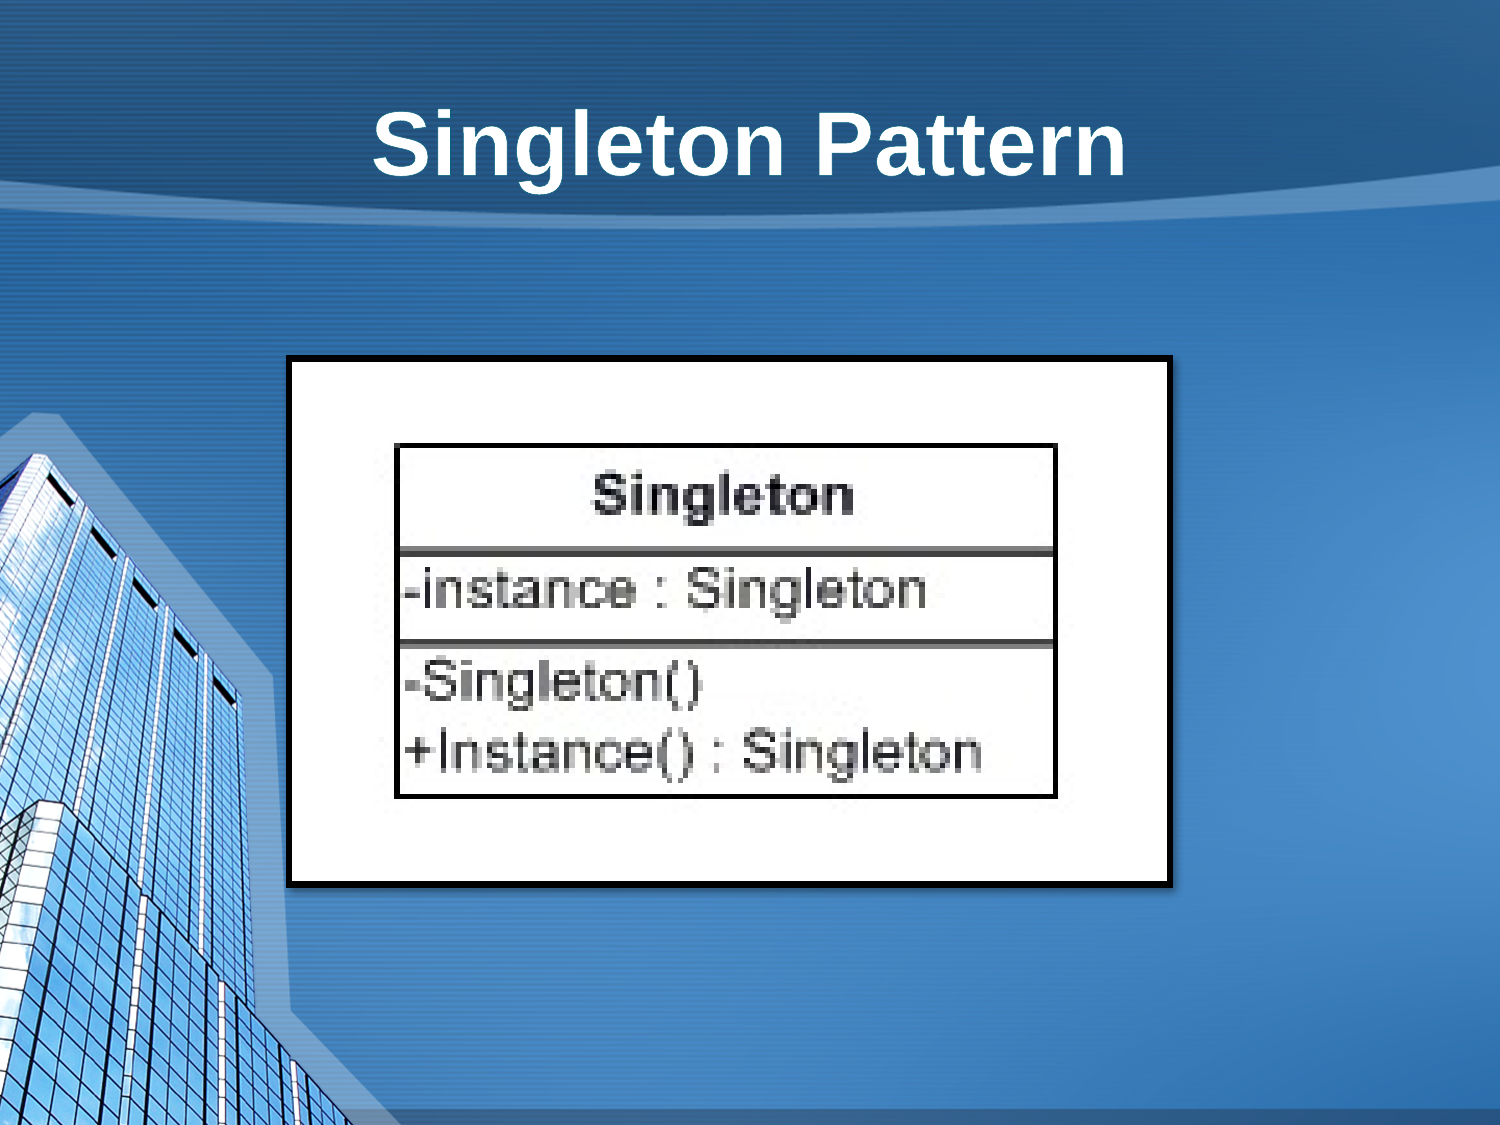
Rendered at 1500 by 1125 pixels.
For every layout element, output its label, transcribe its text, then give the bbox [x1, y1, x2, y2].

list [291, 361, 1168, 882]
picture [0, 0, 1500, 1125]
title Singleton Pattern [75, 45, 1425, 233]
